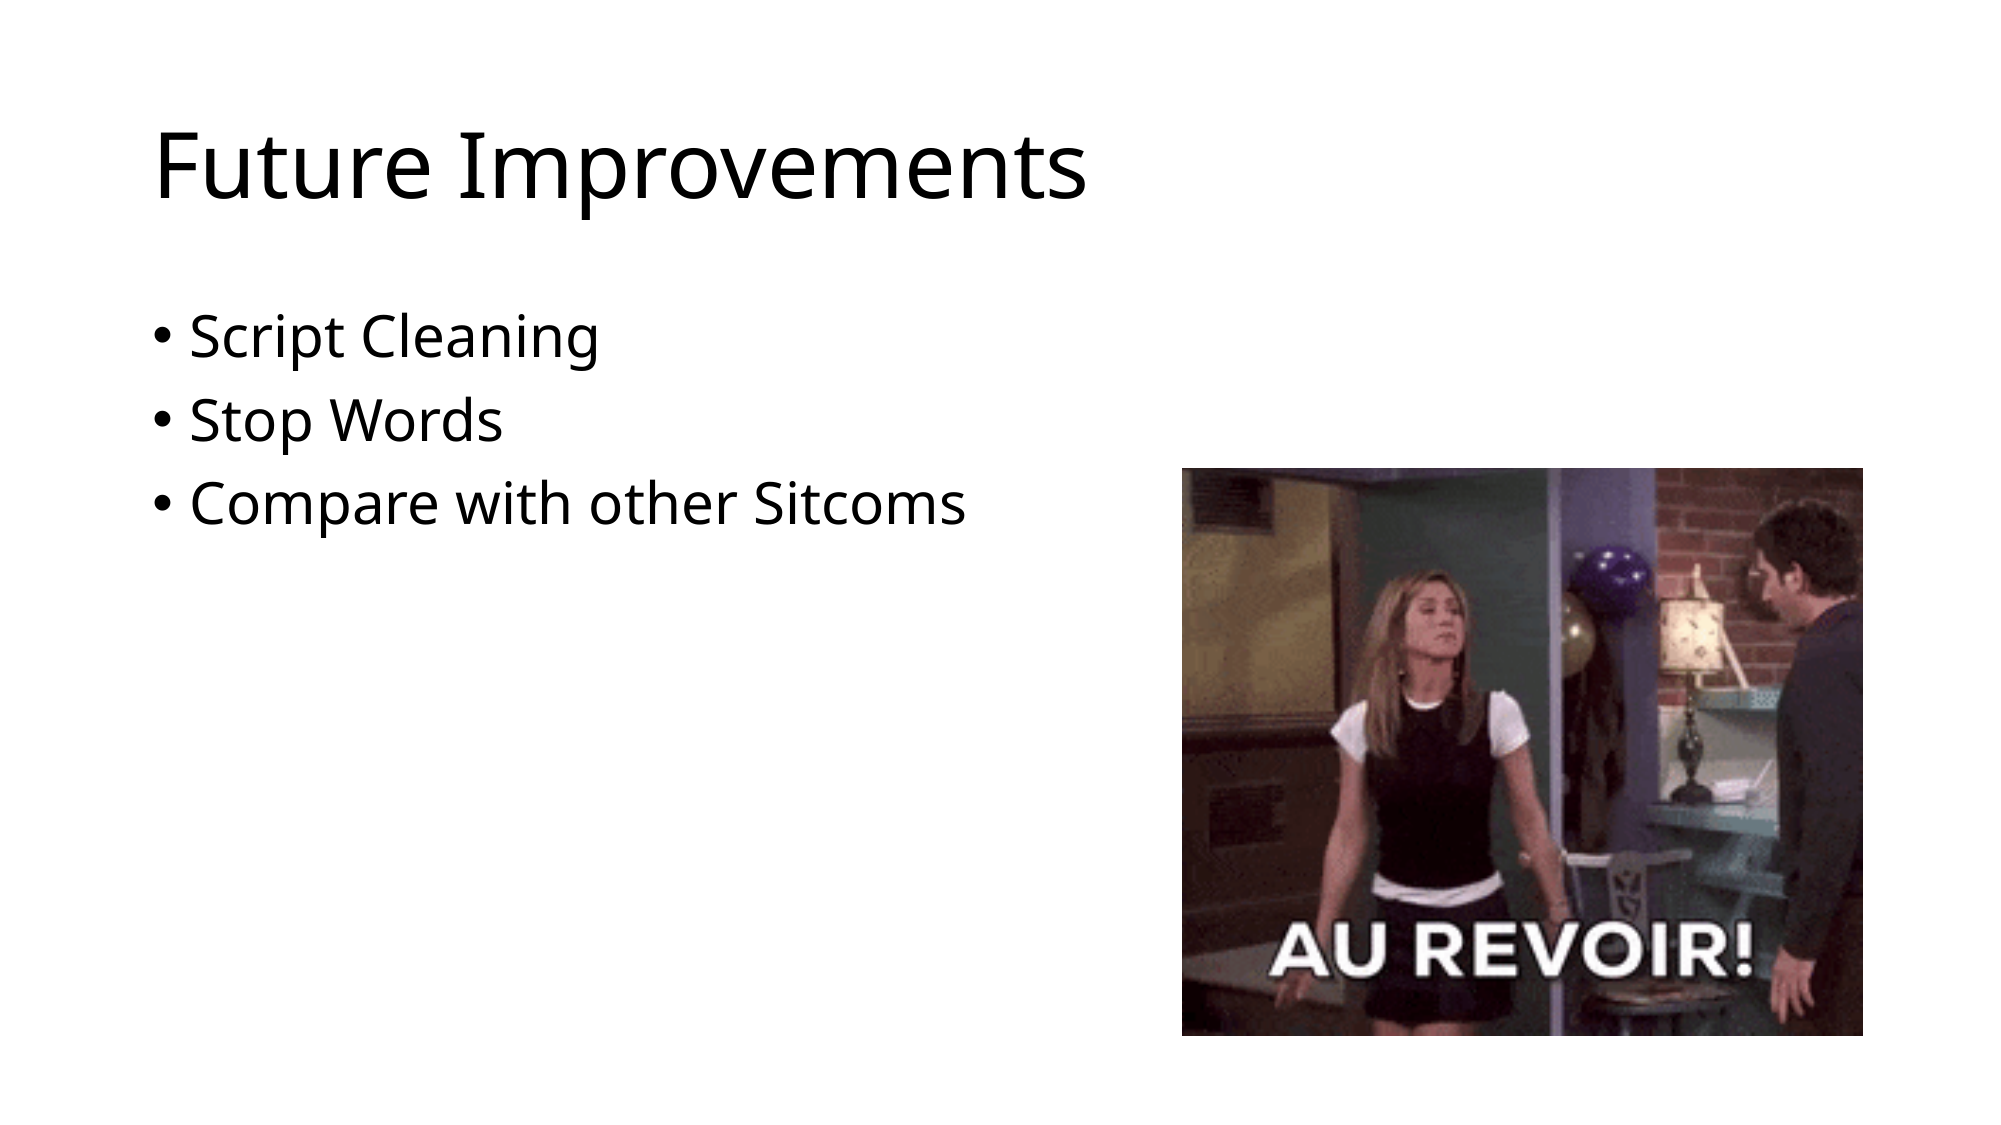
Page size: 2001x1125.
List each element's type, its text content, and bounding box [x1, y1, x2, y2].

title Future Improvements [137, 59, 1863, 278]
picture [1182, 468, 1863, 1036]
list Script Cleaning Stop Words Compare with other Sitcoms [137, 299, 1863, 1014]
